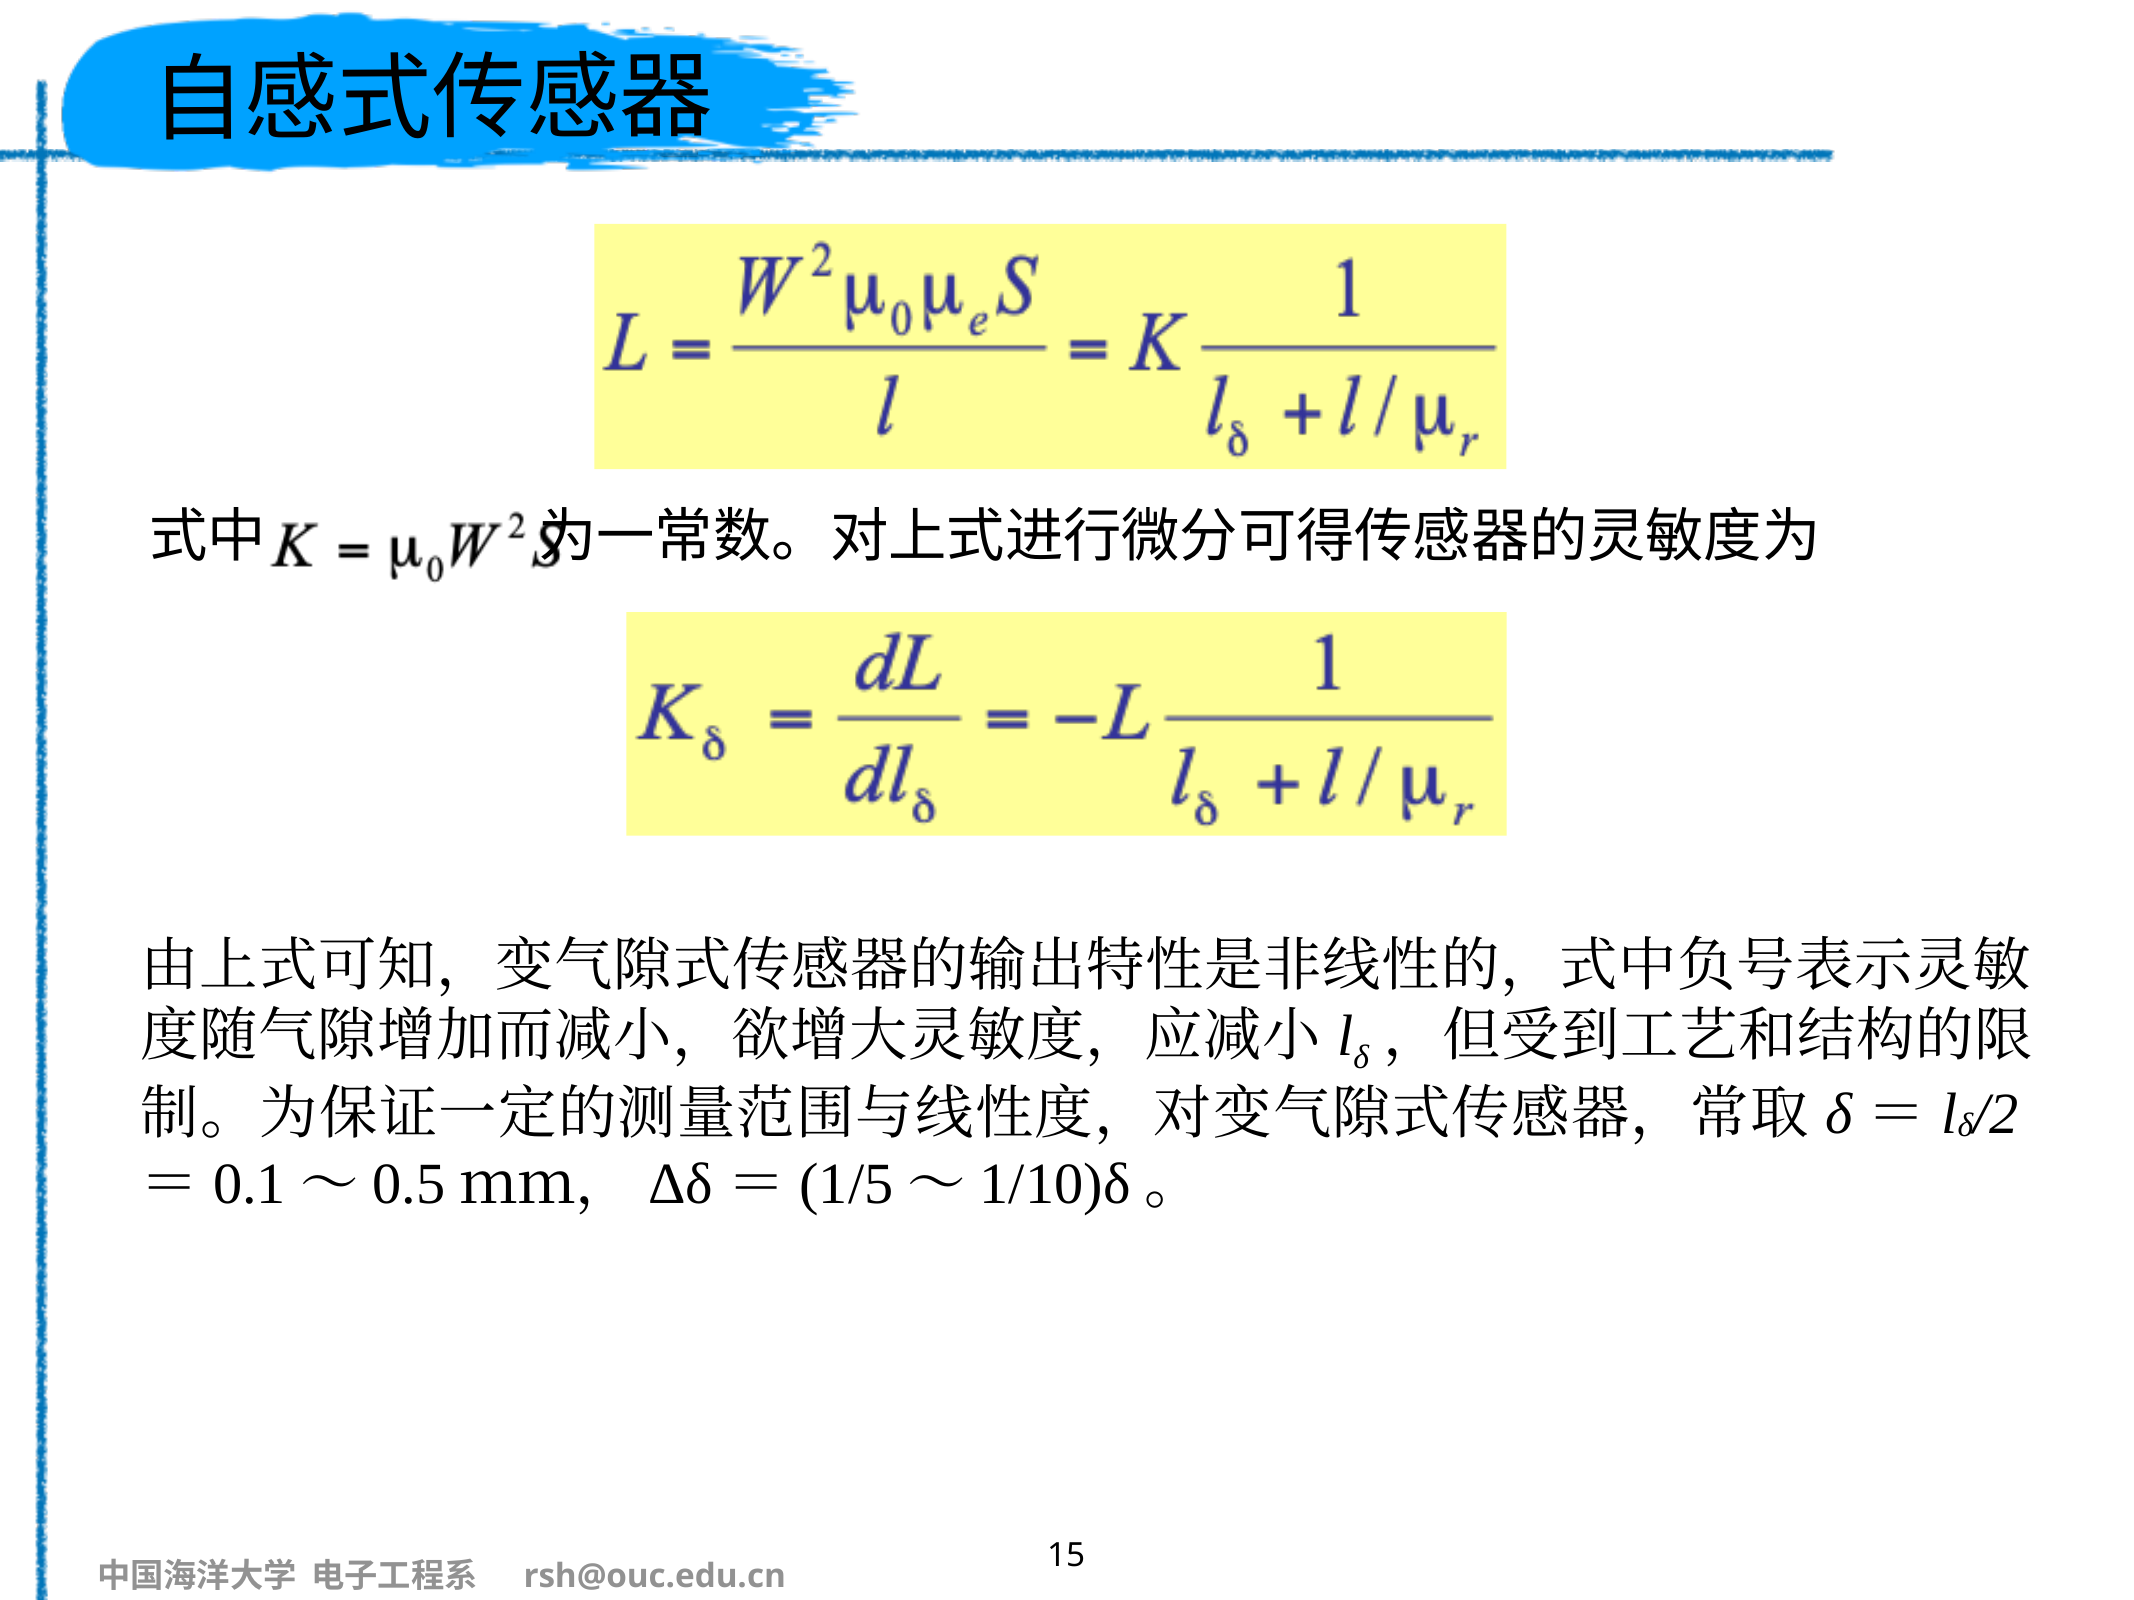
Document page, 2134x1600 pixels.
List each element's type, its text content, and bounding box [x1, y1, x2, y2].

title 自感式传感器 [66, 0, 799, 187]
slide_number 15 [1037, 1524, 1095, 1579]
picture [798, 9, 1841, 176]
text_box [626, 611, 1507, 836]
picture [0, 9, 67, 1600]
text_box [594, 223, 1507, 470]
text_box 由上式可知，变气隙式传感器的输出特性是非线性的，式中负号表示灵敏度随气隙增加而减小，欲增大灵敏度，应减小lδ，但受到工艺和结构的限制。为保证一定的测量范围与线性度，对变气隙式传感器，常取δ＝lδ/2＝0.1～0.5ｍｍ，Δδ＝(1/5～1/10)δ。 [133, 919, 2041, 1223]
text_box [141, 490, 2134, 591]
